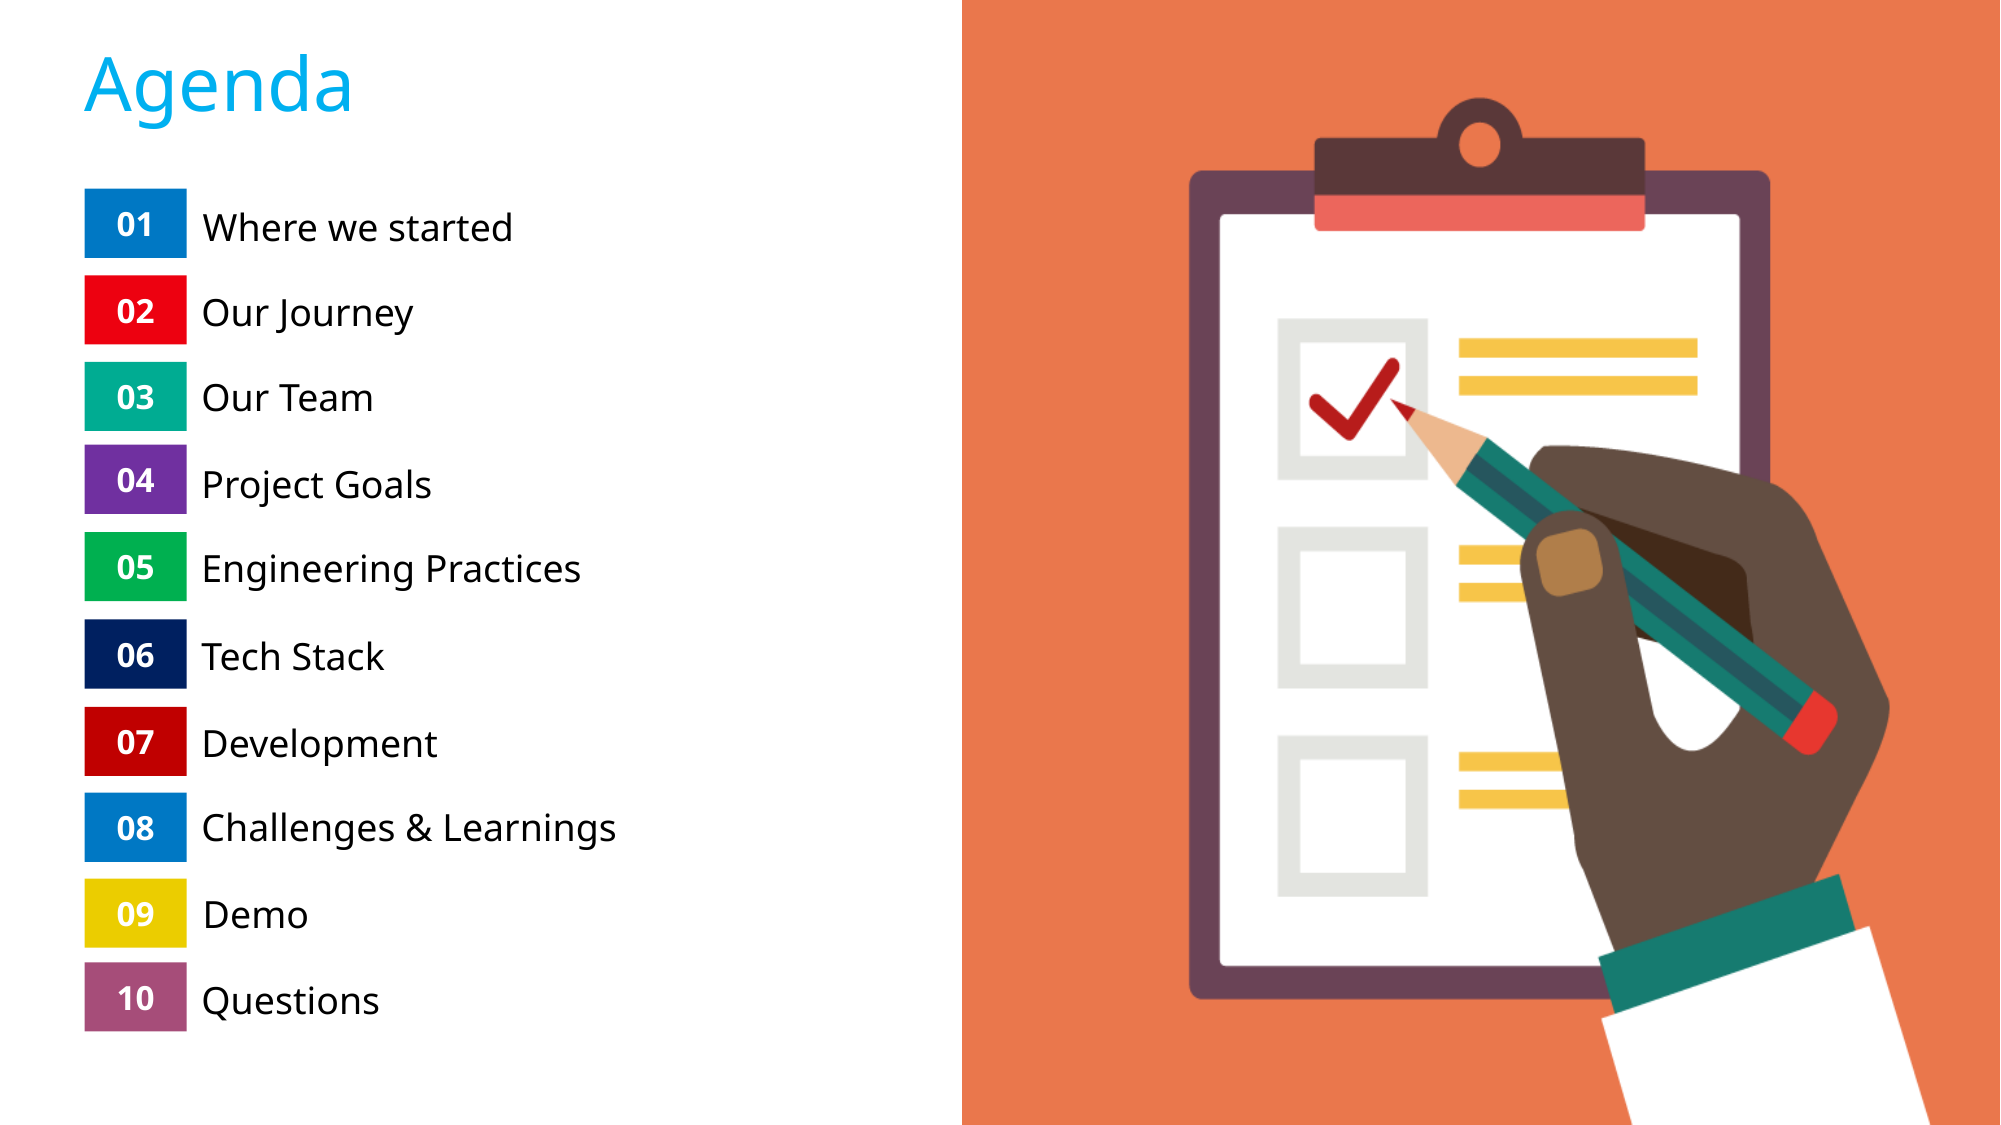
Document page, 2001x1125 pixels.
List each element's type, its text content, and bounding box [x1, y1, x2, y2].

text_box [84, 188, 735, 1032]
title Agenda [84, 36, 520, 132]
picture [962, 0, 2000, 1125]
